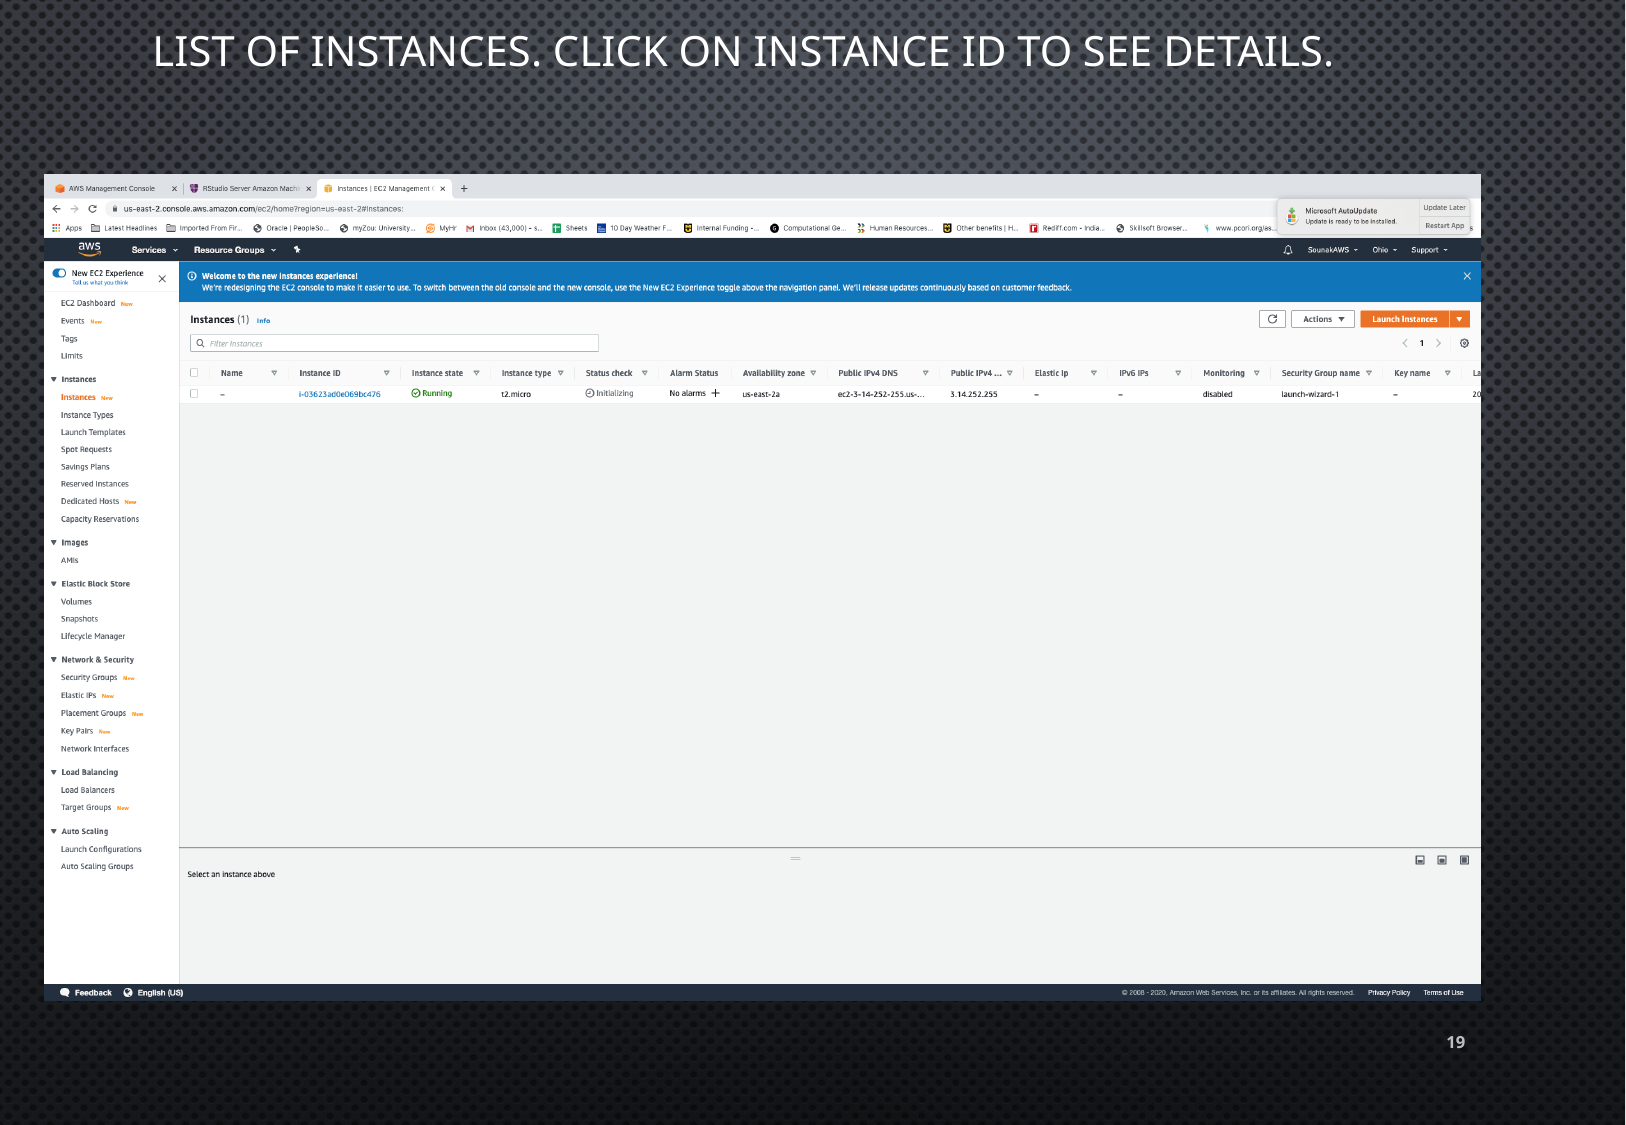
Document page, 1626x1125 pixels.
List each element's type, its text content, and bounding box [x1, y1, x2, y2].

title List of instances. Click on instance id to see details. [137, 12, 1473, 88]
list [44, 174, 1481, 1002]
slide_number 19 [1406, 1013, 1481, 1074]
